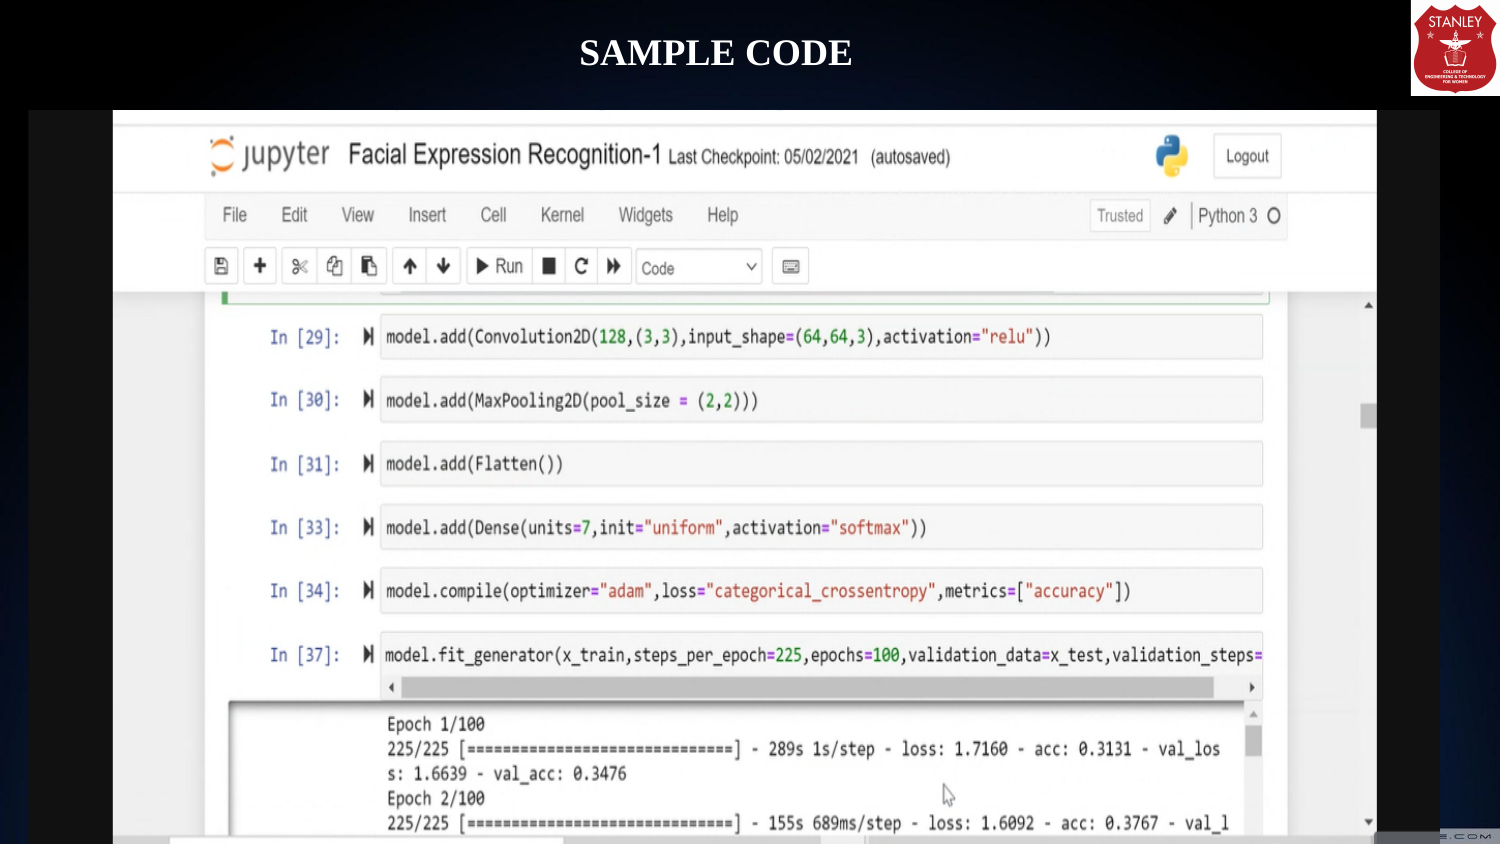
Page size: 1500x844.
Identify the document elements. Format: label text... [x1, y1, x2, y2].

text_box SAMPLE CODE [477, 20, 956, 81]
picture [0, 0, 1500, 844]
